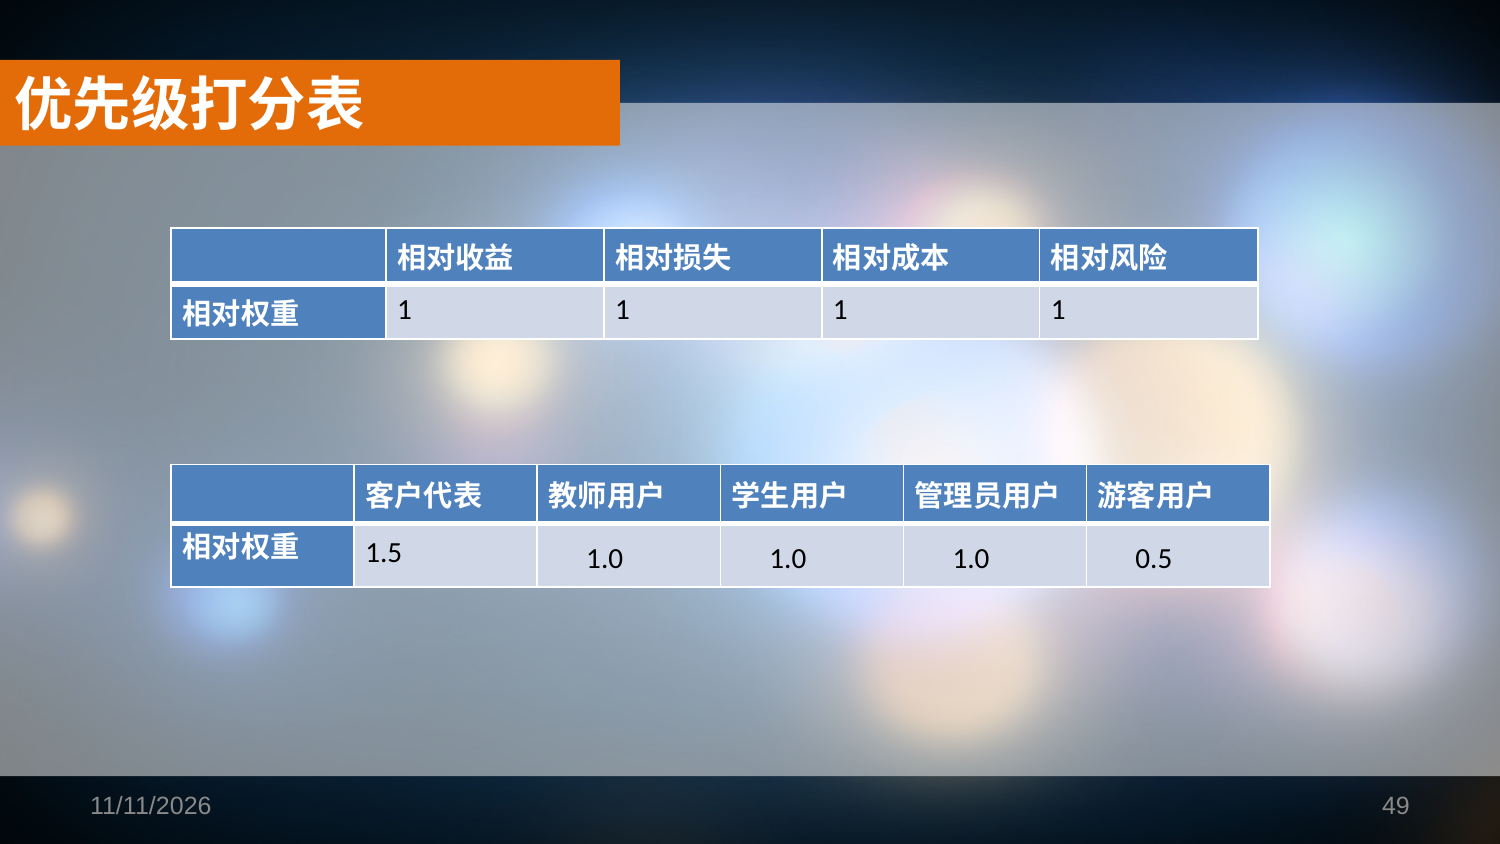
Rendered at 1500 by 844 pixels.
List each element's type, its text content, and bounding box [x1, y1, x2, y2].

table_header 相对损失 [605, 229, 821, 281]
table_cell 相对权重 [172, 287, 385, 338]
table_header 相对收益 [387, 229, 603, 281]
slide_number 49 [1074, 781, 1426, 828]
table_header 游客用户 [1087, 465, 1269, 521]
table_header 学生用户 [721, 465, 903, 521]
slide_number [74, 781, 426, 828]
table_header [172, 229, 385, 281]
table_cell 1.0 [721, 526, 903, 586]
text_box [0, 102, 1500, 777]
table_cell 0.5 [1087, 526, 1269, 586]
table_cell 1.5 [355, 526, 536, 586]
table_cell 1 [1040, 287, 1257, 338]
table_cell 1 [823, 287, 1039, 338]
table_cell 1 [387, 287, 603, 338]
table_header 教师用户 [538, 465, 720, 521]
table_header 管理员用户 [904, 465, 1086, 521]
table_cell 1 [605, 287, 821, 338]
table_header 相对成本 [823, 229, 1039, 281]
table_cell 相对权重 [172, 526, 353, 586]
table_cell 1.0 [904, 526, 1086, 586]
table_cell 1.0 [538, 526, 720, 586]
picture [0, 777, 1500, 844]
picture [0, 0, 1500, 102]
text_box 优先级打分表 [0, 59, 620, 145]
table_header 客户代表 [355, 465, 536, 521]
table_header 相对风险 [1040, 229, 1257, 281]
table_header [172, 465, 353, 521]
